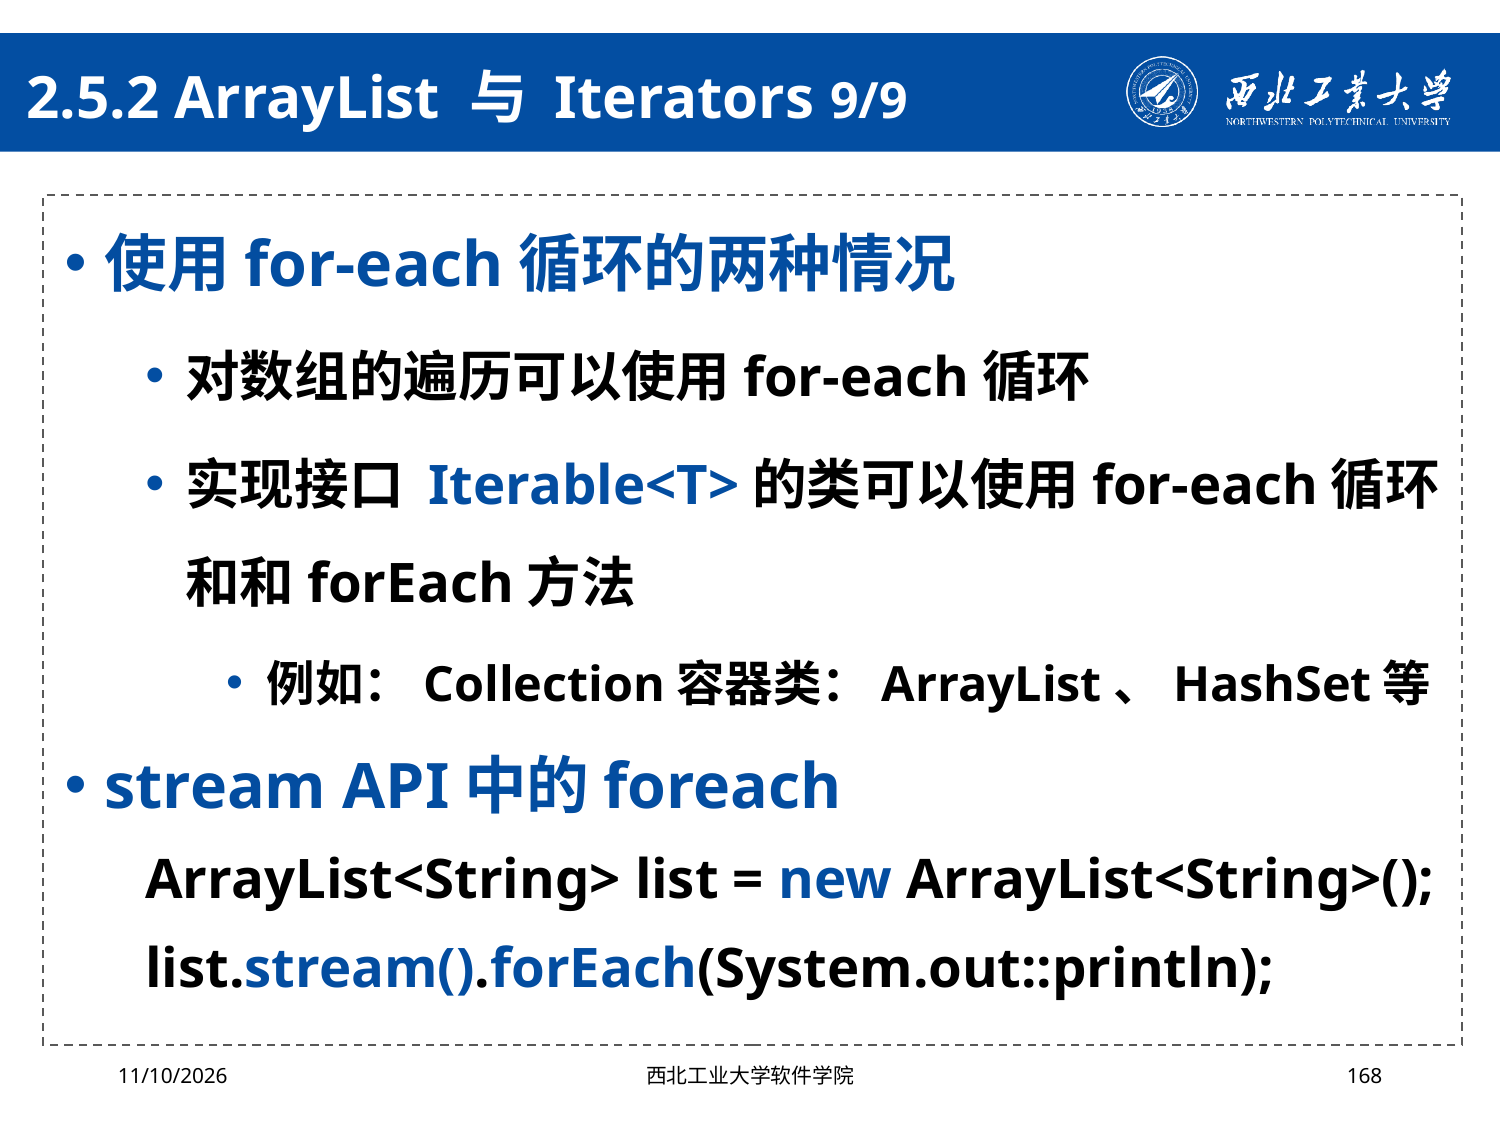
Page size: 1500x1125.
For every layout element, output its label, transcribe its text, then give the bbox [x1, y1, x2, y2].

picture [1126, 56, 1198, 127]
slide_number 168 [1059, 1055, 1397, 1116]
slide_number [103, 1055, 441, 1116]
list 使用for-each循环的两种情况 对数组的遍历可以使用for-each循环 实现接口 Iterable<T>的类可以使用for-each循环和和forEach方法 例如：Collection容器类：ArrayList、HashSet等 stream API中的foreach ArrayList<String> list = new ArrayList<String>(); list.stream().forEach(System.out::println); [49, 201, 1457, 1036]
footer 西北工业大学软件学院 [496, 1055, 1004, 1116]
picture [1226, 68, 1451, 125]
title 2.5.2 ArrayList 与 Iterators 9/9 [11, 49, 1115, 149]
